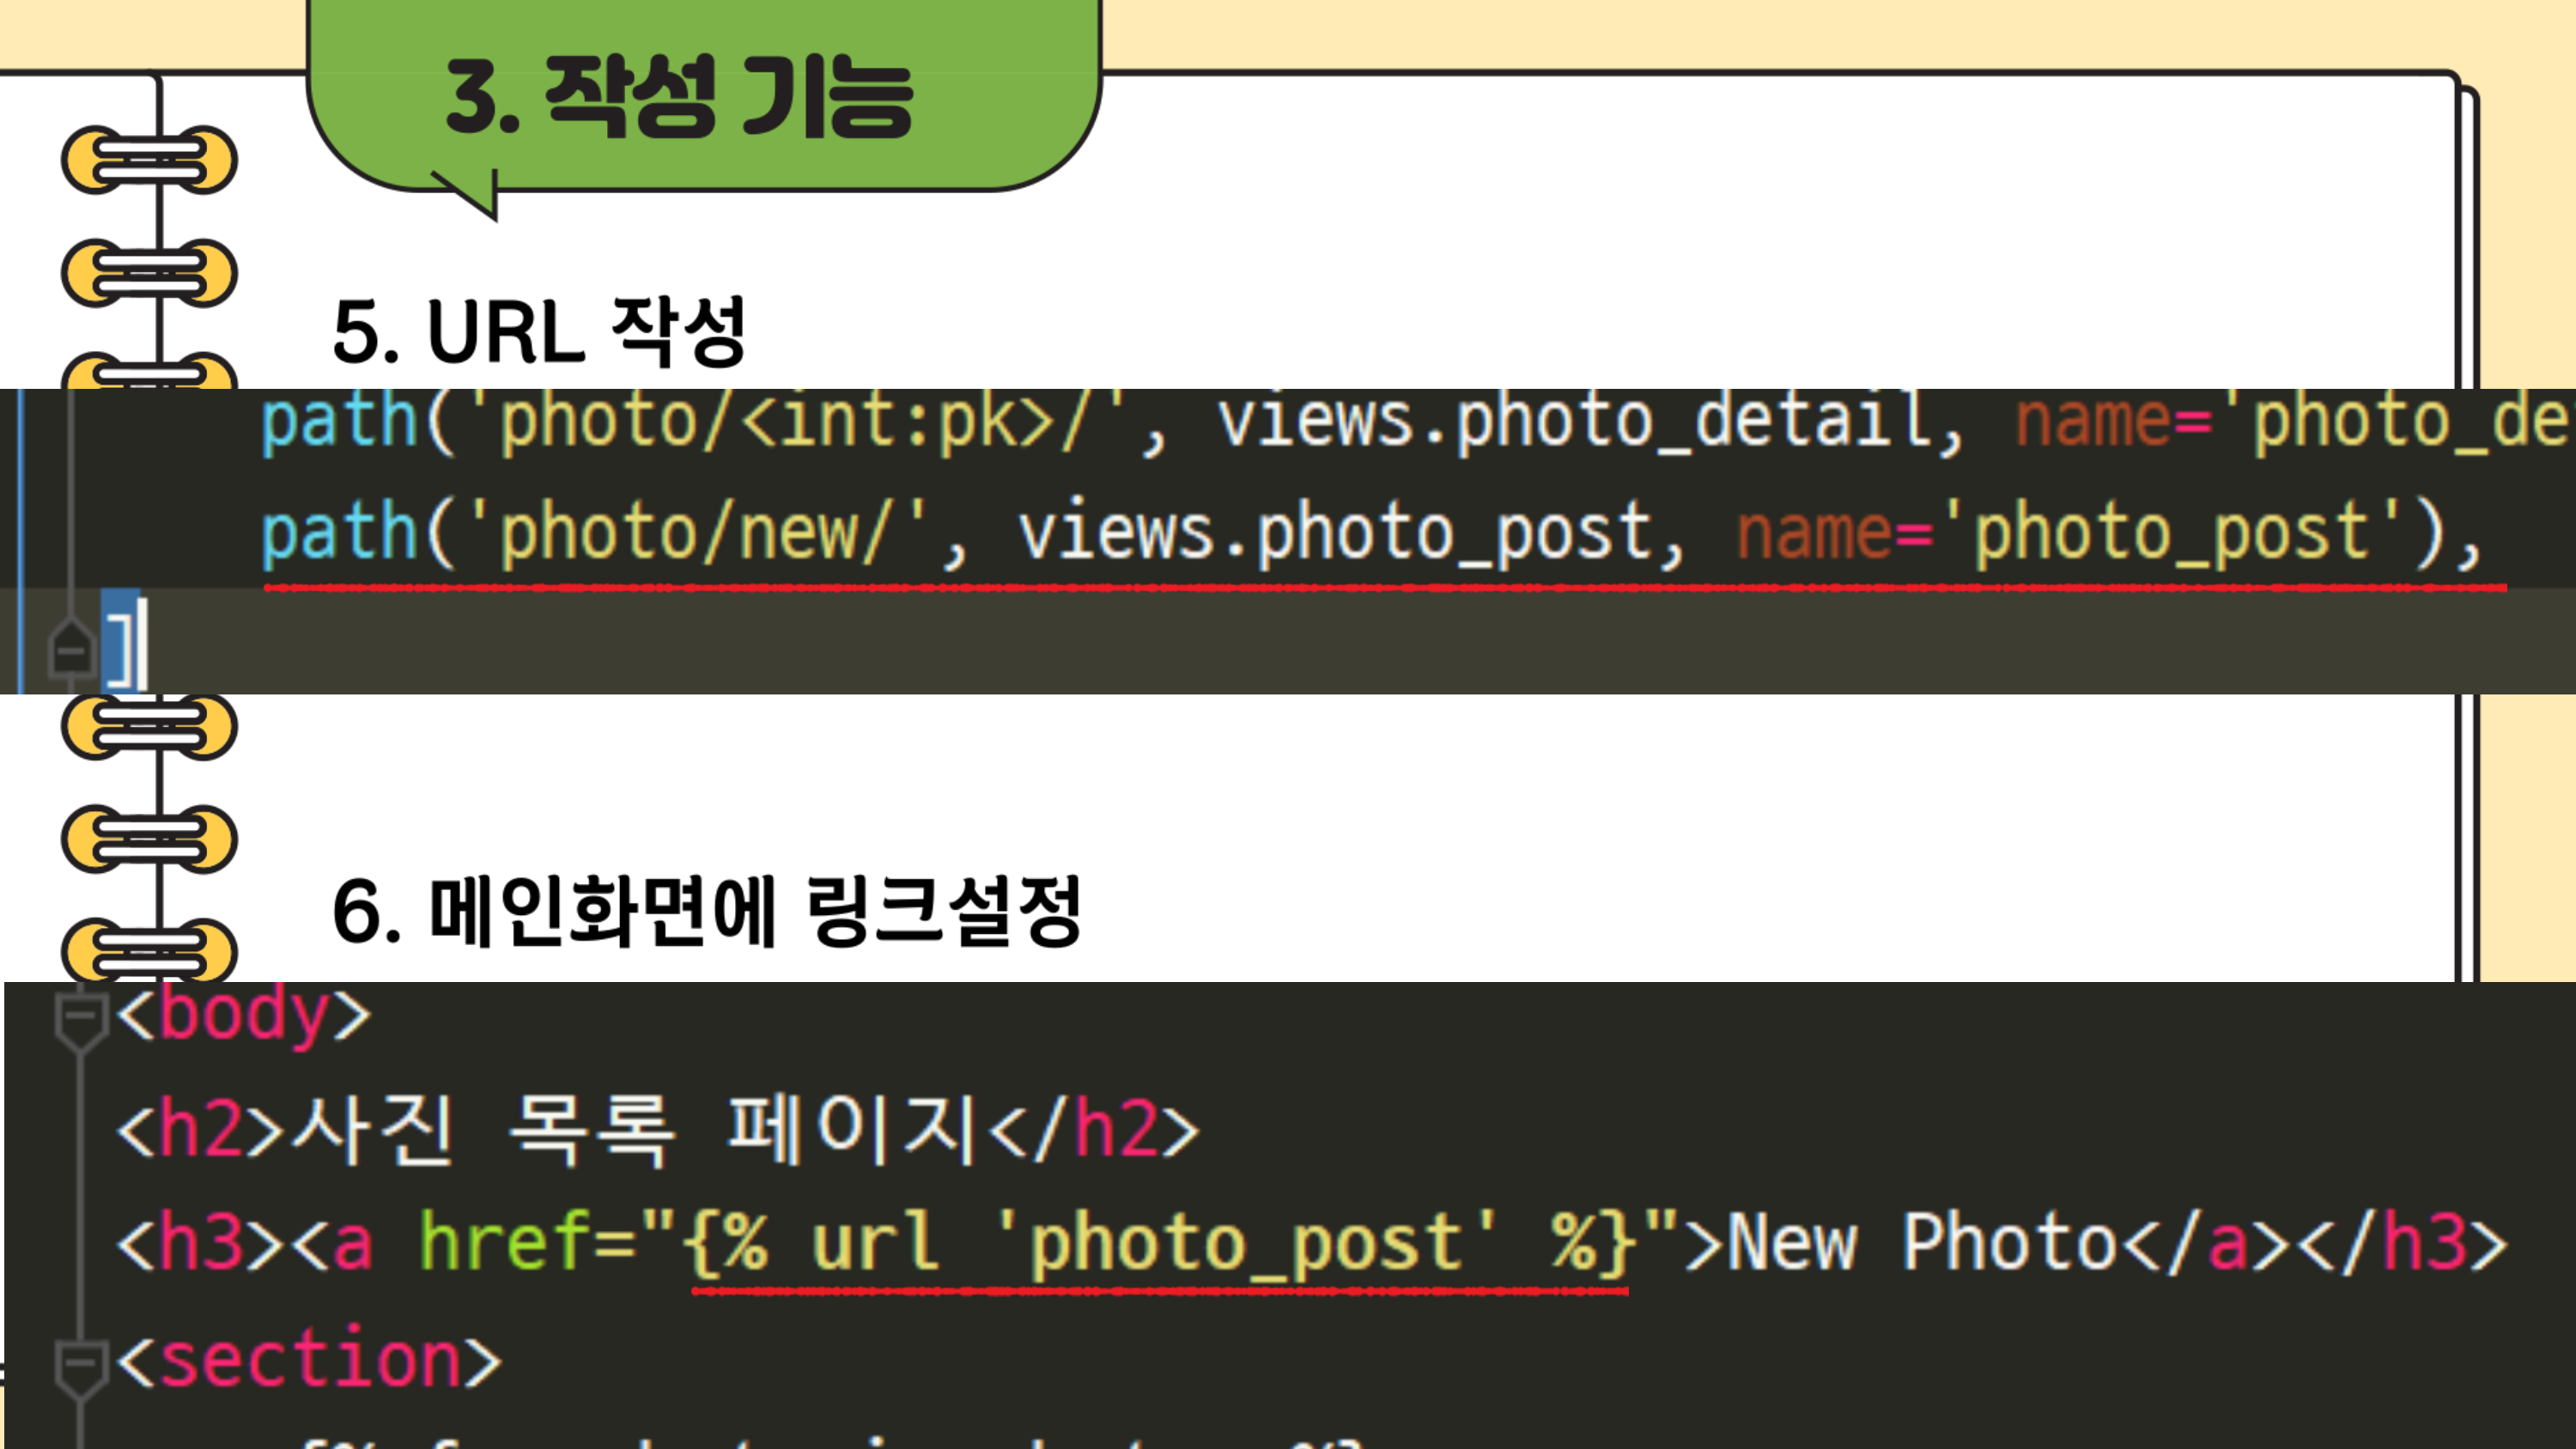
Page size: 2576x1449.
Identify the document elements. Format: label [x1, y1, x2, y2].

picture [319, 264, 786, 388]
text_box [0, 59, 216, 386]
text_box [0, 704, 216, 983]
picture [320, 843, 1124, 982]
text_box [0, 388, 2576, 694]
text_box [690, 1286, 1630, 1297]
text_box [222, 704, 2488, 979]
text_box [305, 0, 1104, 229]
text_box [264, 582, 2507, 593]
picture [428, 20, 962, 180]
text_box [219, 59, 2488, 386]
text_box [3, 982, 2576, 1449]
